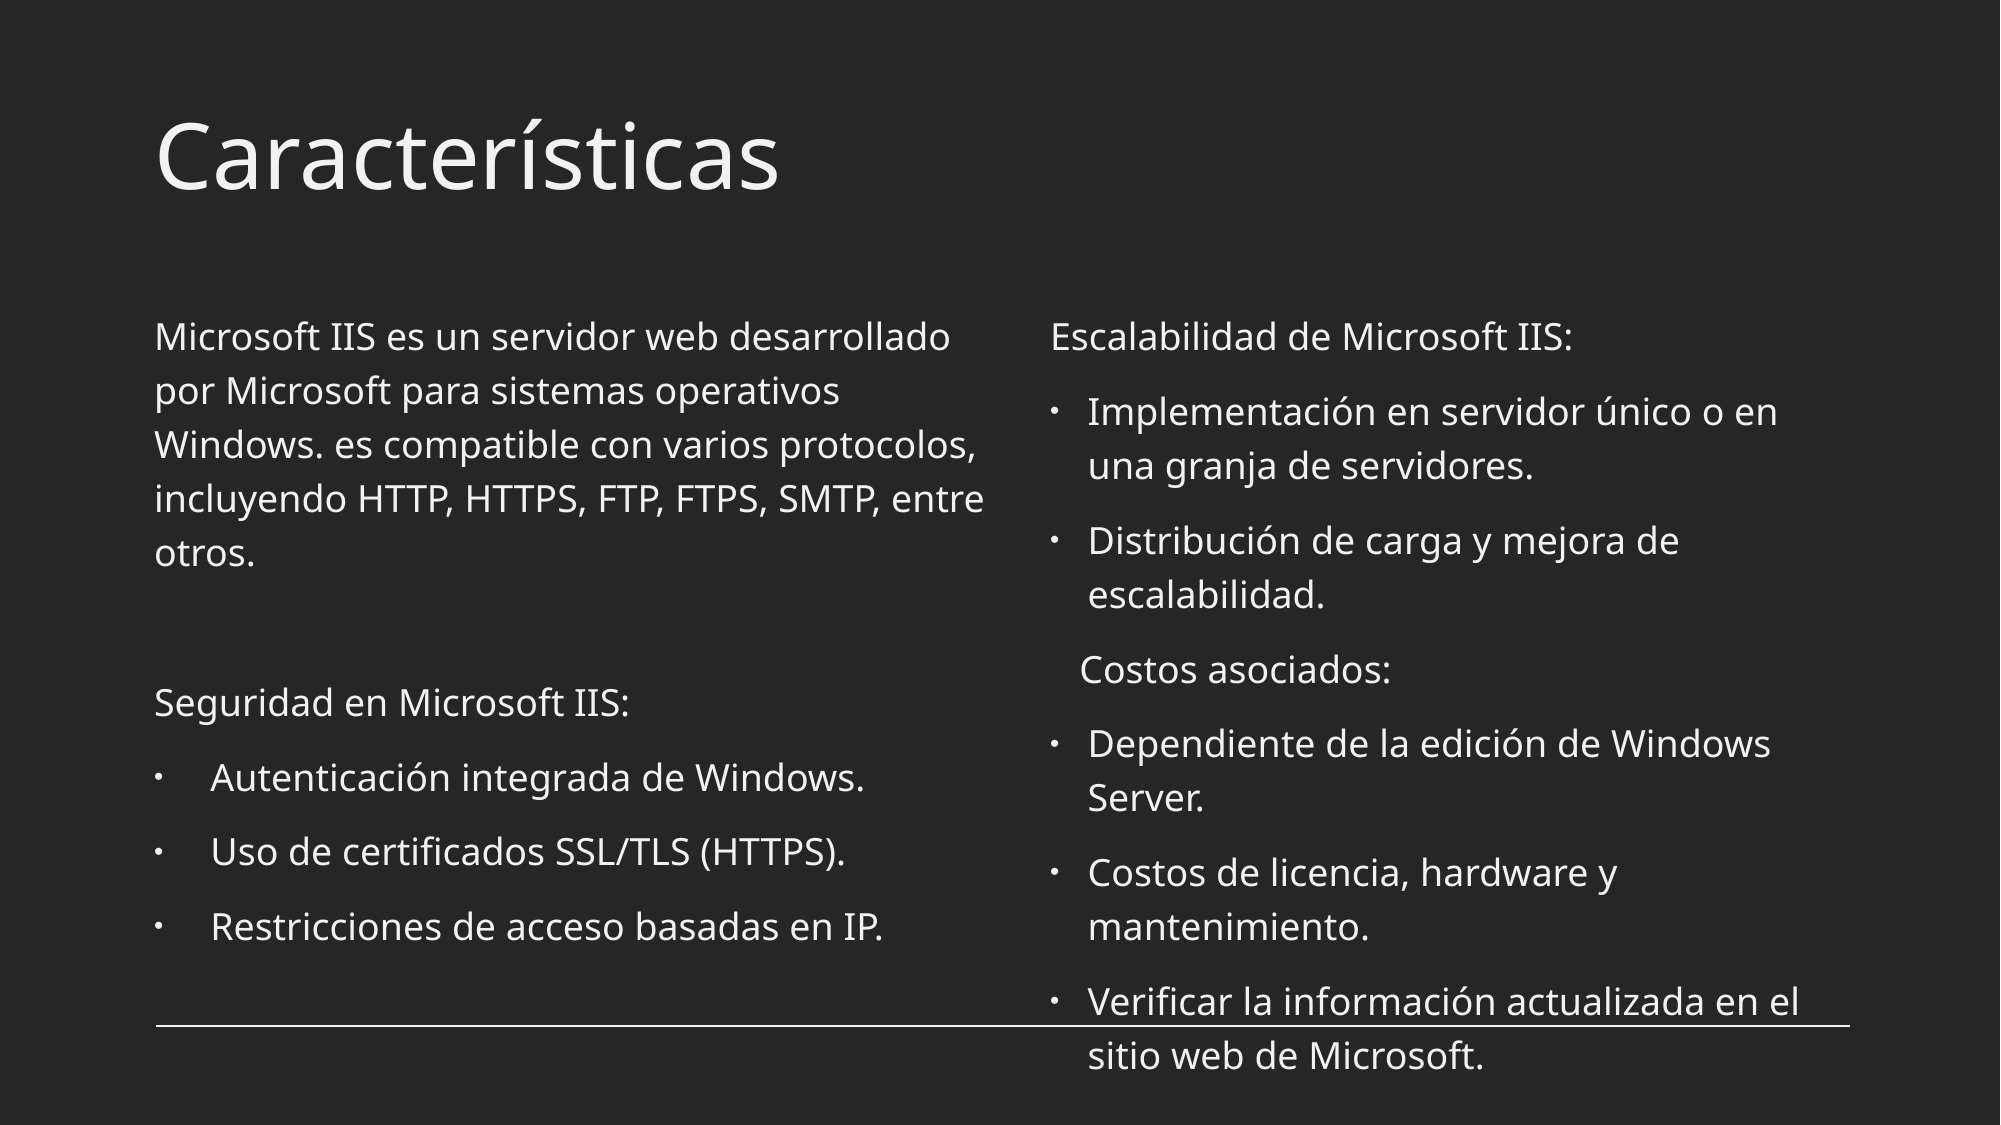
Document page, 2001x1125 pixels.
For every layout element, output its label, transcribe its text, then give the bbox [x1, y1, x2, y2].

list Microsoft IIS es un servidor web desarrollado por Microsoft para sistemas operativos Windows. es compatible con varios protocolos, incluyendo HTTP, HTTPS, FTP, FTPS, SMTP, entre otros. Seguridad en Microsoft IIS: Autenticación integrada de Windows. Uso de certificados SSL/TLS (HTTPS). Restricciones de acceso basadas en IP. [139, 296, 1037, 976]
title Características [139, 37, 1850, 216]
list Escalabilidad de Microsoft IIS: Implementación en servidor único o en una granja de servidores. Distribución de carga y mejora de escalabilidad. Costos asociados: Dependiente de la edición de Windows Server. Costos de licencia, hardware y mantenimiento. Verificar la información actualizada en el sitio web de Microsoft. [1035, 296, 1851, 950]
